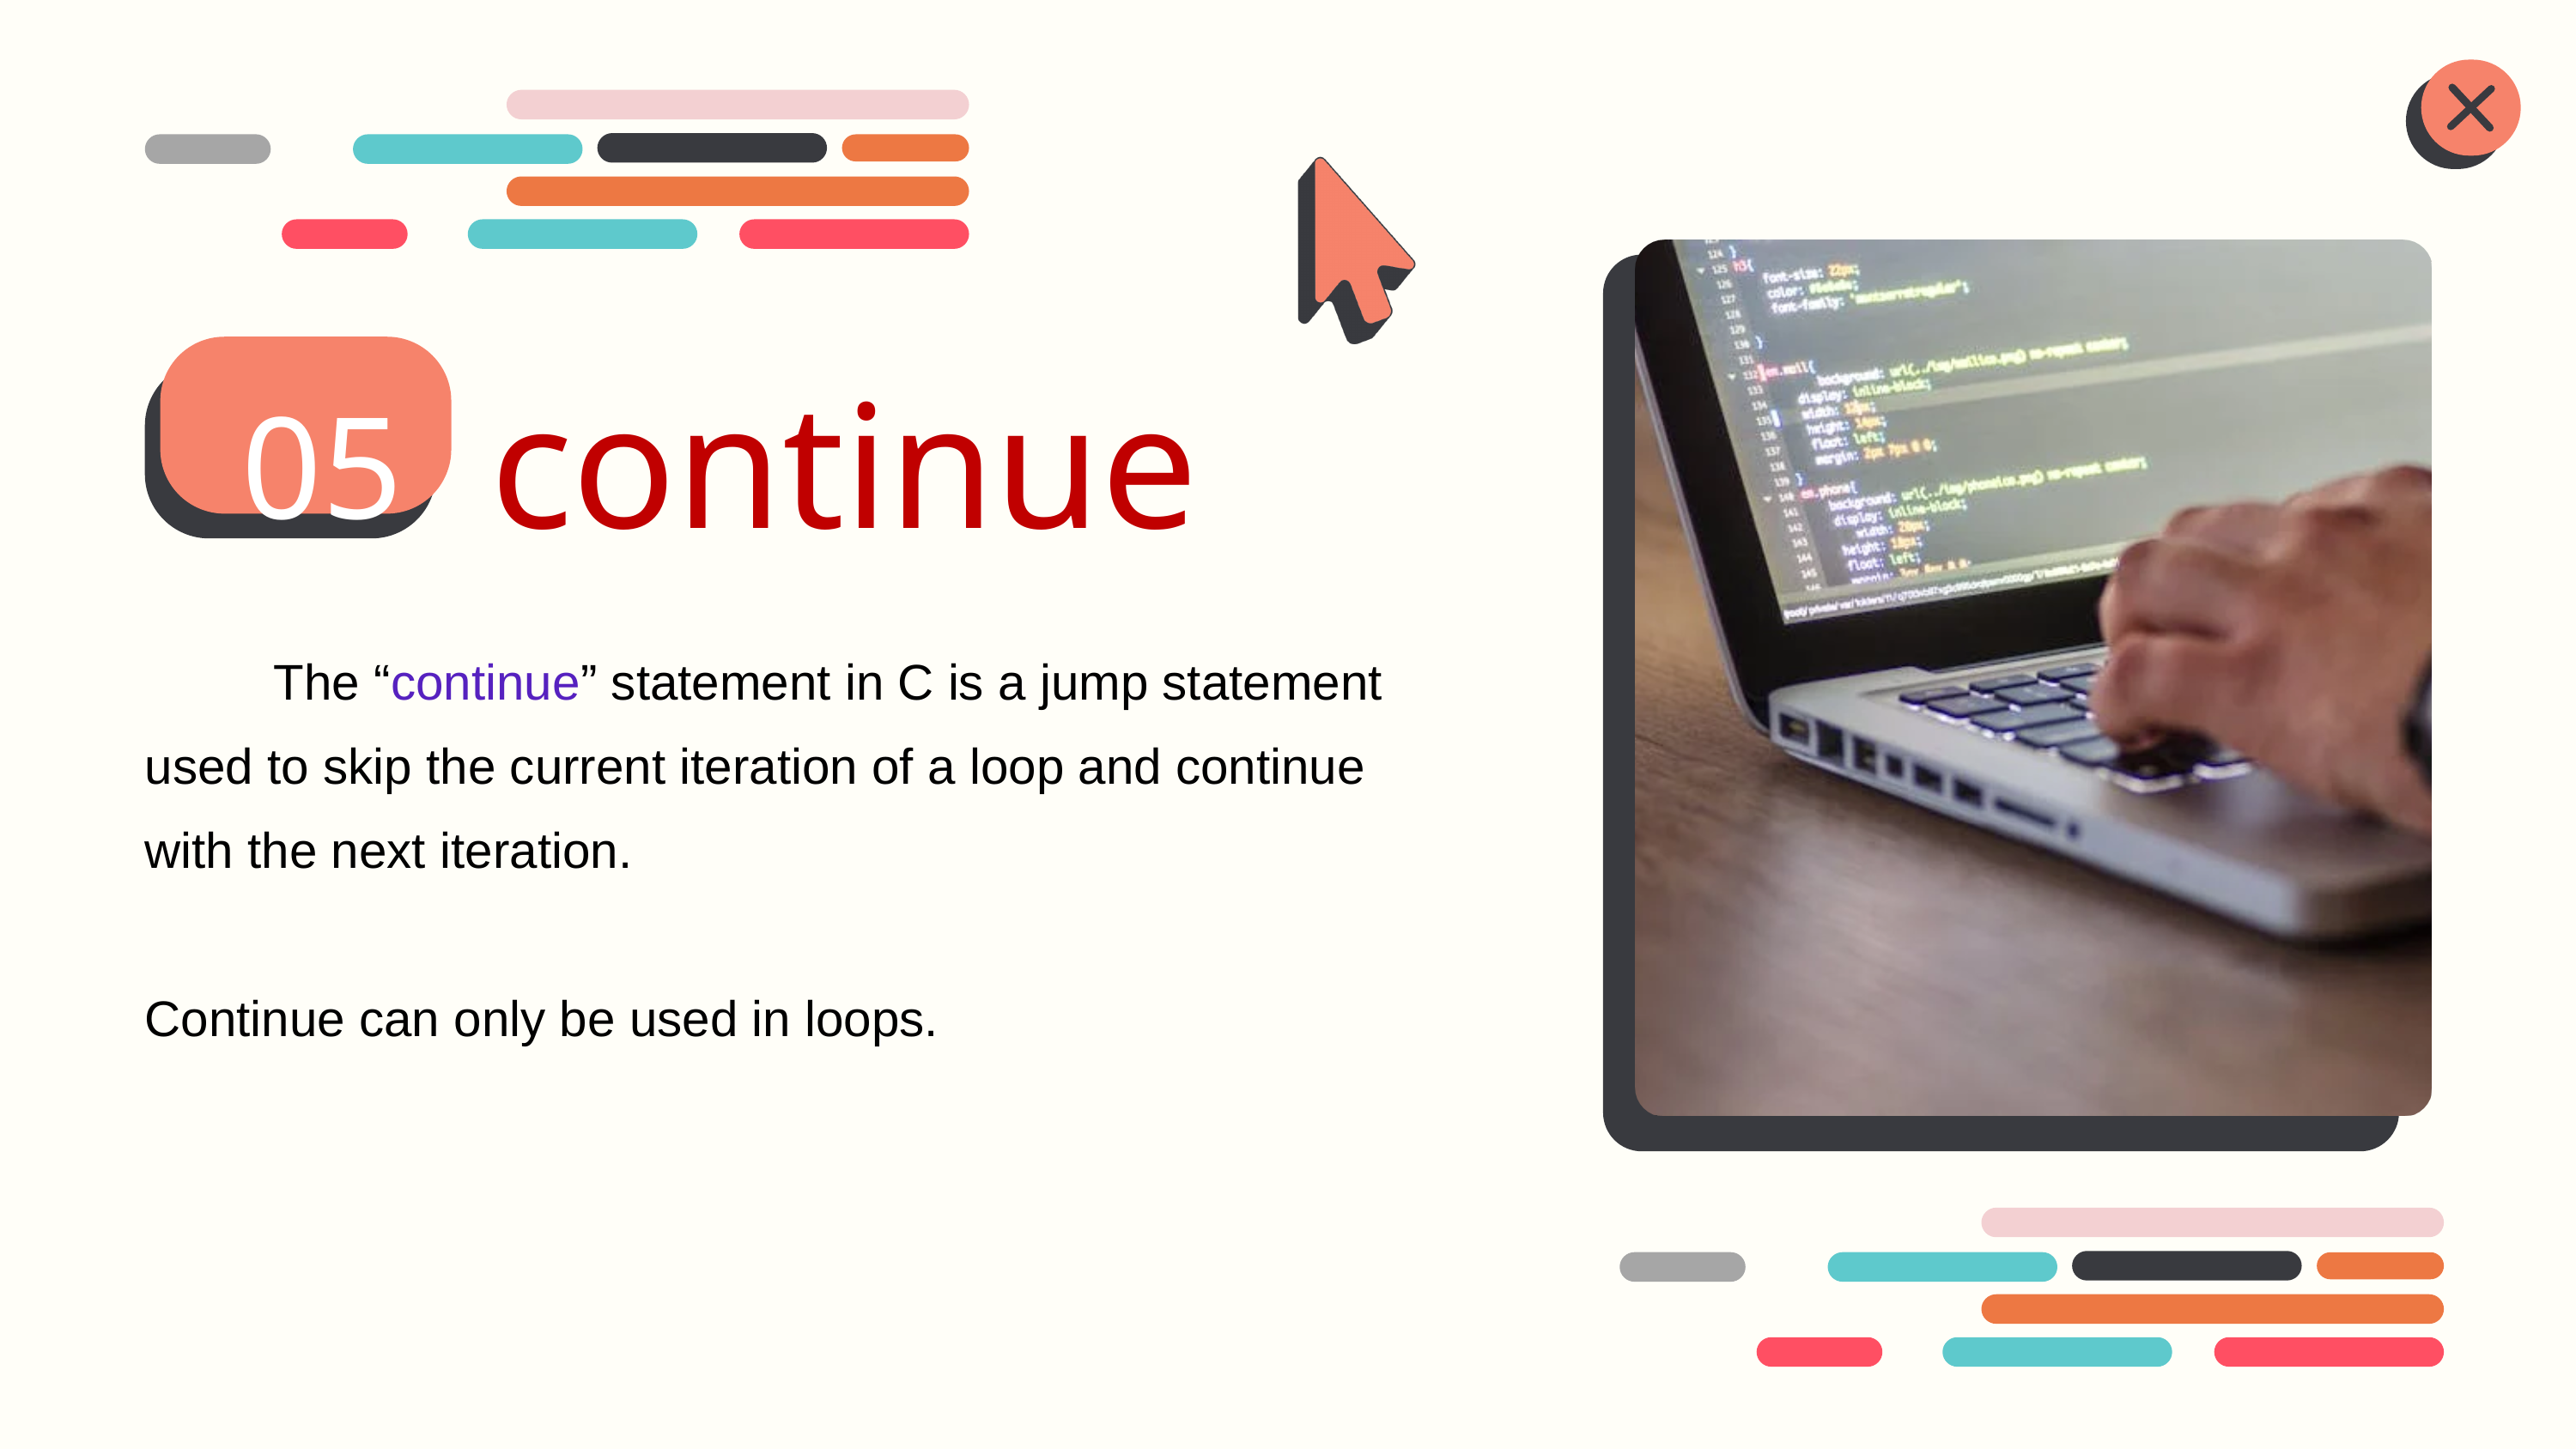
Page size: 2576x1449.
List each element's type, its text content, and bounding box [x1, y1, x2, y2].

text_box 05 [241, 520, 452, 547]
text_box continue [490, 315, 1598, 563]
text_box The “continue” statement in C is a jump statement used to skip the current iteration of a loop and continue with the next iteration. Continue can only be used in loops. [144, 626, 1391, 1047]
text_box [144, 336, 436, 539]
text_box [1297, 156, 1416, 344]
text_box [1619, 1207, 2445, 1392]
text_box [144, 89, 969, 275]
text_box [160, 311, 452, 514]
picture [1635, 239, 2432, 1117]
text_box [1602, 227, 2400, 1152]
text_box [2388, 22, 2538, 192]
